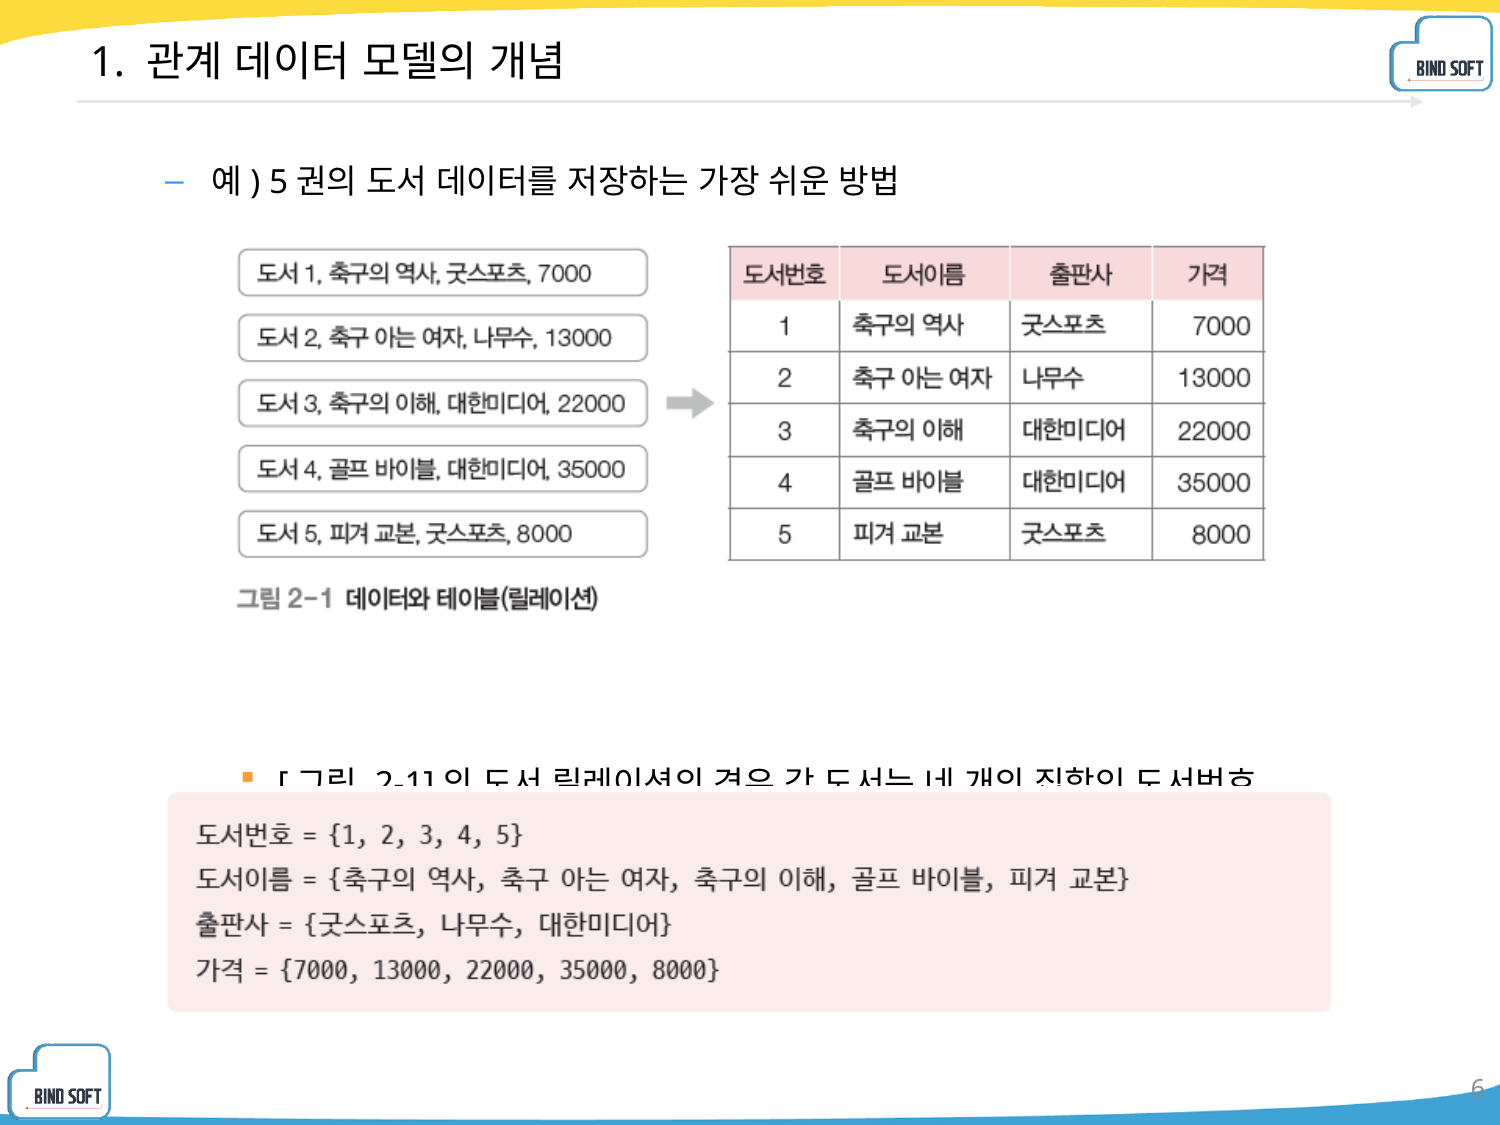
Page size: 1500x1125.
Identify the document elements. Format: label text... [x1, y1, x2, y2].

list 예) 5권의 도서 데이터를 저장하는 가장 쉬운 방법 [그림 2-1]의 도서 릴레이션의 경우 각 도서는 네 개의 집합인 도서번호, 도서이름, 출판사, 가격의 원소값으로 구성되어 있음 각 집합을 구성하는 원소 [75, 152, 1425, 897]
slide_number 6 [1149, 1068, 1500, 1111]
picture [0, 1003, 1500, 1125]
picture [0, 0, 1500, 96]
title 1. 관계 데이터 모델의 개념 [75, 11, 1425, 108]
picture [230, 243, 1269, 616]
picture [165, 786, 1335, 1017]
